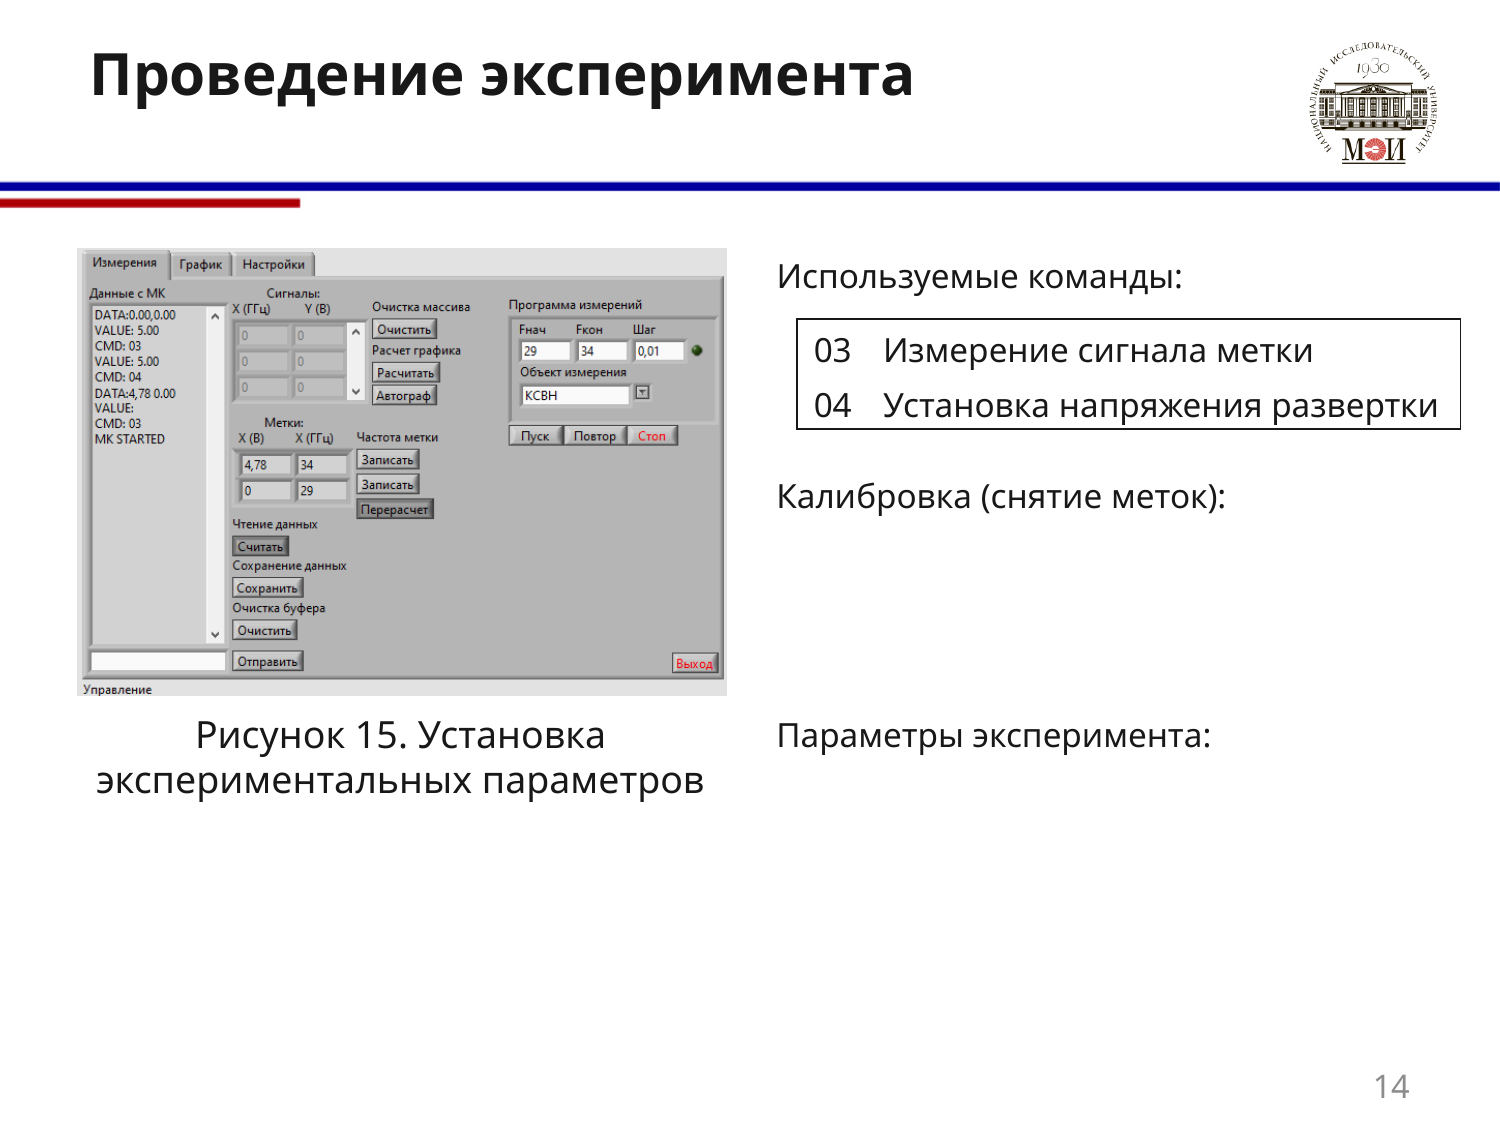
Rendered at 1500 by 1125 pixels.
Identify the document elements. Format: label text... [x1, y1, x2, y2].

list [74, 247, 727, 697]
table_cell Установка напряжения развертки [868, 374, 1460, 428]
table_header 03 [798, 320, 868, 374]
title Проведение эксперимента [75, 29, 1425, 169]
picture [0, 0, 1500, 1125]
list Используемые команды: [761, 247, 1425, 1035]
table_cell 04 [798, 374, 868, 428]
text_box Рисунок 15. Установка экспериментальных параметров [75, 704, 727, 809]
slide_number 14 [1340, 1058, 1425, 1119]
table_header Измерение сигнала метки [868, 320, 1460, 374]
